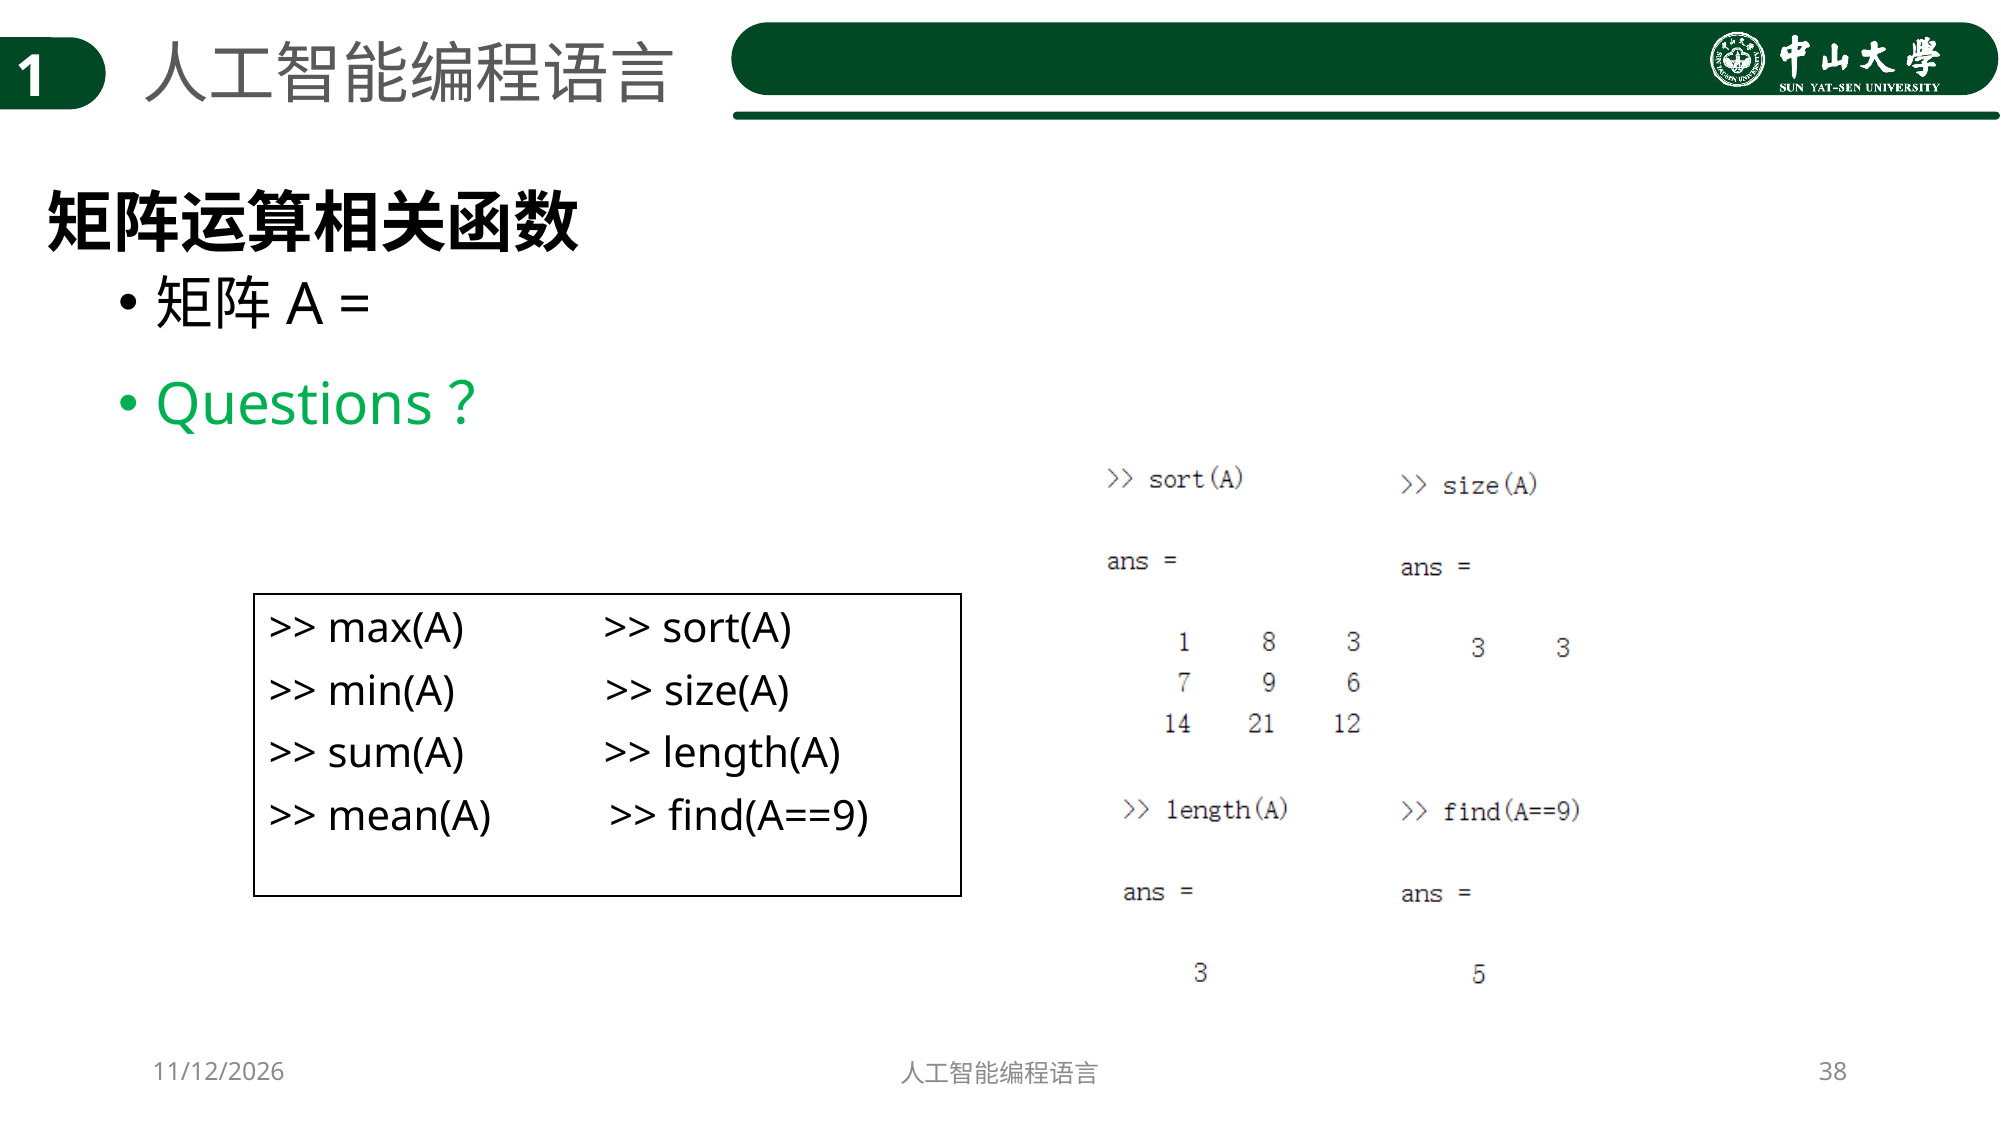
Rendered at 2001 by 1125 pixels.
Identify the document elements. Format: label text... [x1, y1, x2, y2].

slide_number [137, 1042, 588, 1103]
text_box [731, 22, 2000, 120]
text_box 1 [0, 36, 107, 111]
text_box >> max(A) >> sort(A) >> min(A) >> size(A) >> sum(A) >> length(A) >> mean(A) >> find(A==9) [254, 593, 962, 897]
text_box 矩阵运算相关函数 [31, 132, 1940, 268]
picture [1395, 775, 1596, 1004]
picture [1104, 458, 1610, 750]
picture [1117, 781, 1318, 1004]
footer 人工智能编程语言 [662, 1042, 1338, 1103]
text_box 人工智能编程语言 [127, 23, 692, 119]
slide_number 38 [1412, 1042, 1863, 1103]
picture [1695, 18, 1969, 115]
